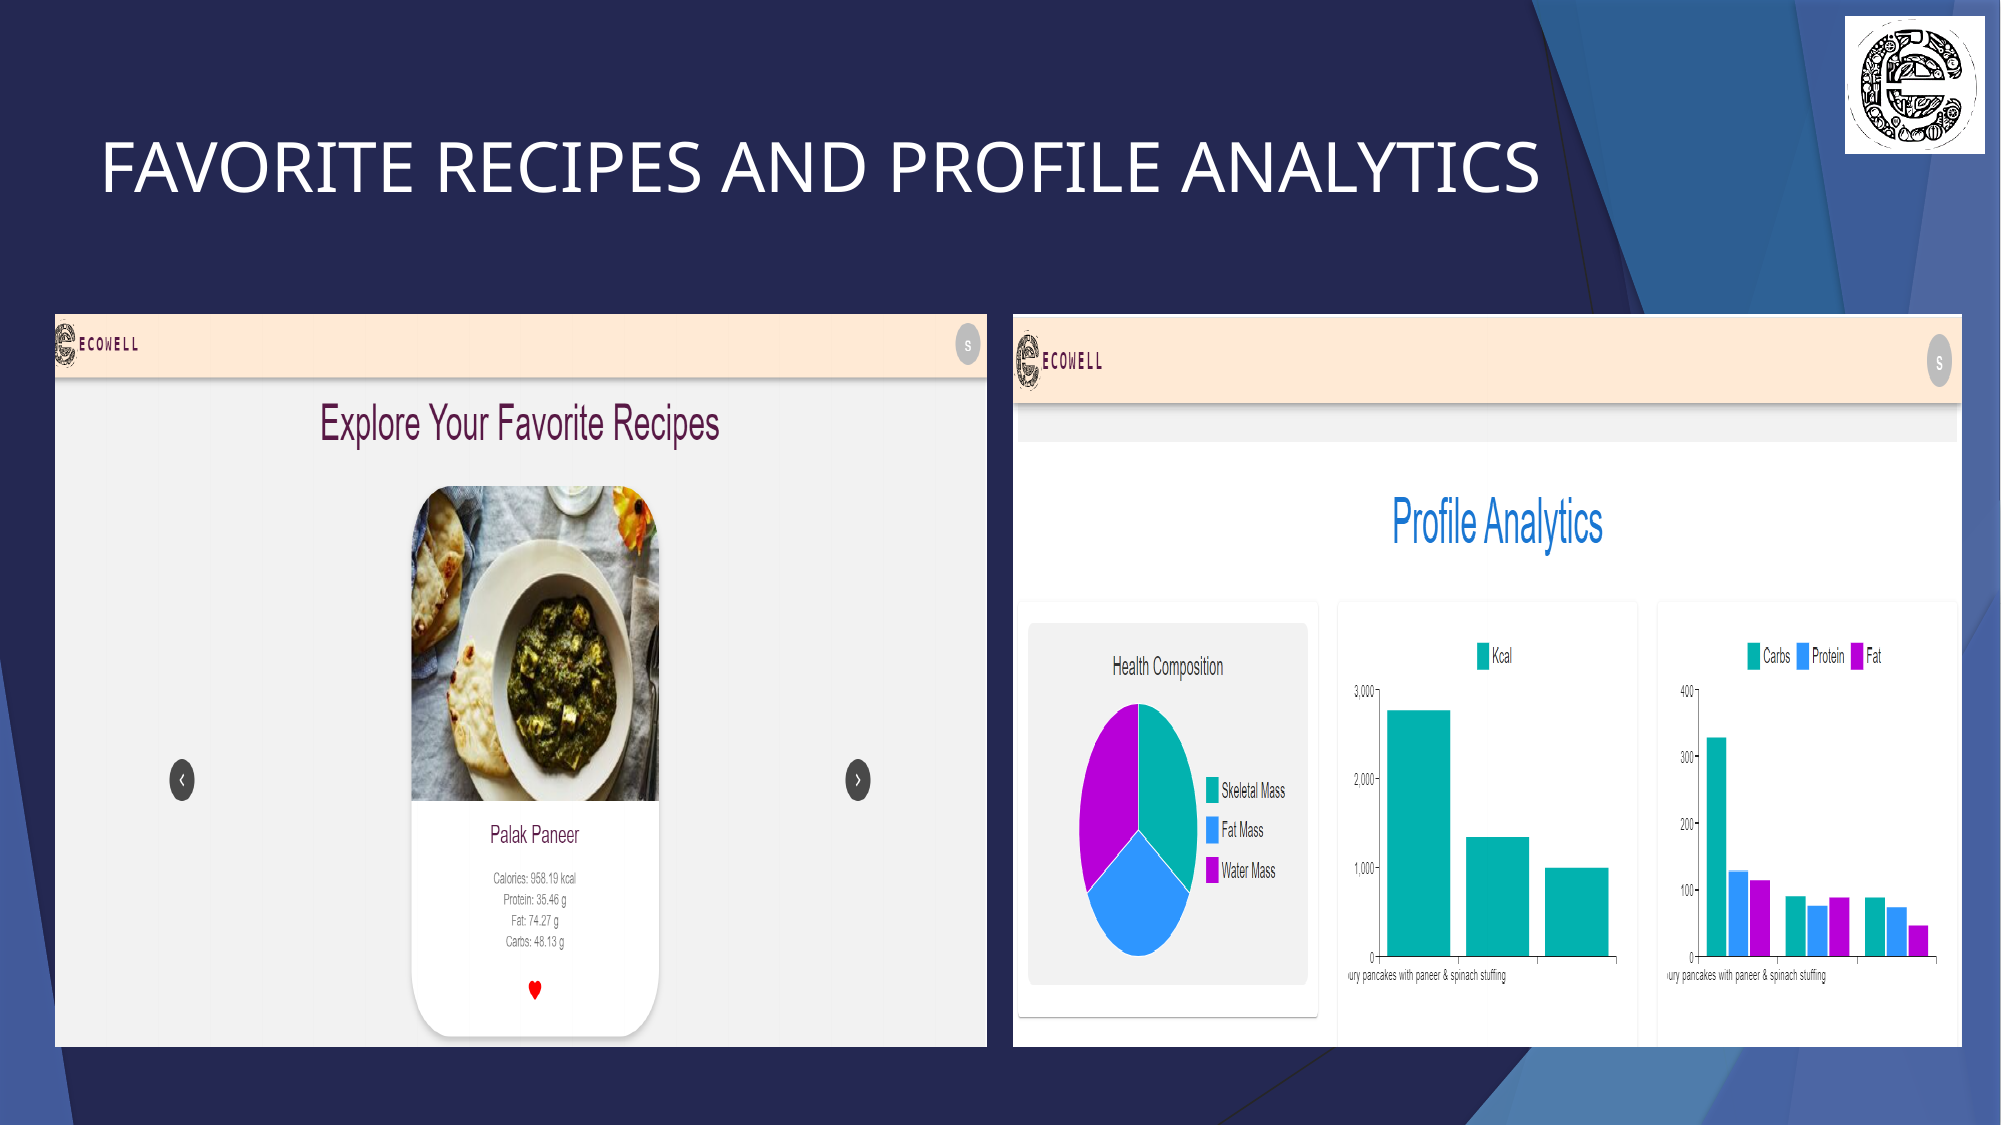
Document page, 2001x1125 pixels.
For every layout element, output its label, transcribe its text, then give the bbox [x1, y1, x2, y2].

picture [54, 313, 987, 1047]
picture [1013, 313, 1963, 1047]
picture [1845, 16, 1986, 154]
title FAVORITE RECIPES AND PROFILE ANALYTICS [84, 115, 1905, 216]
